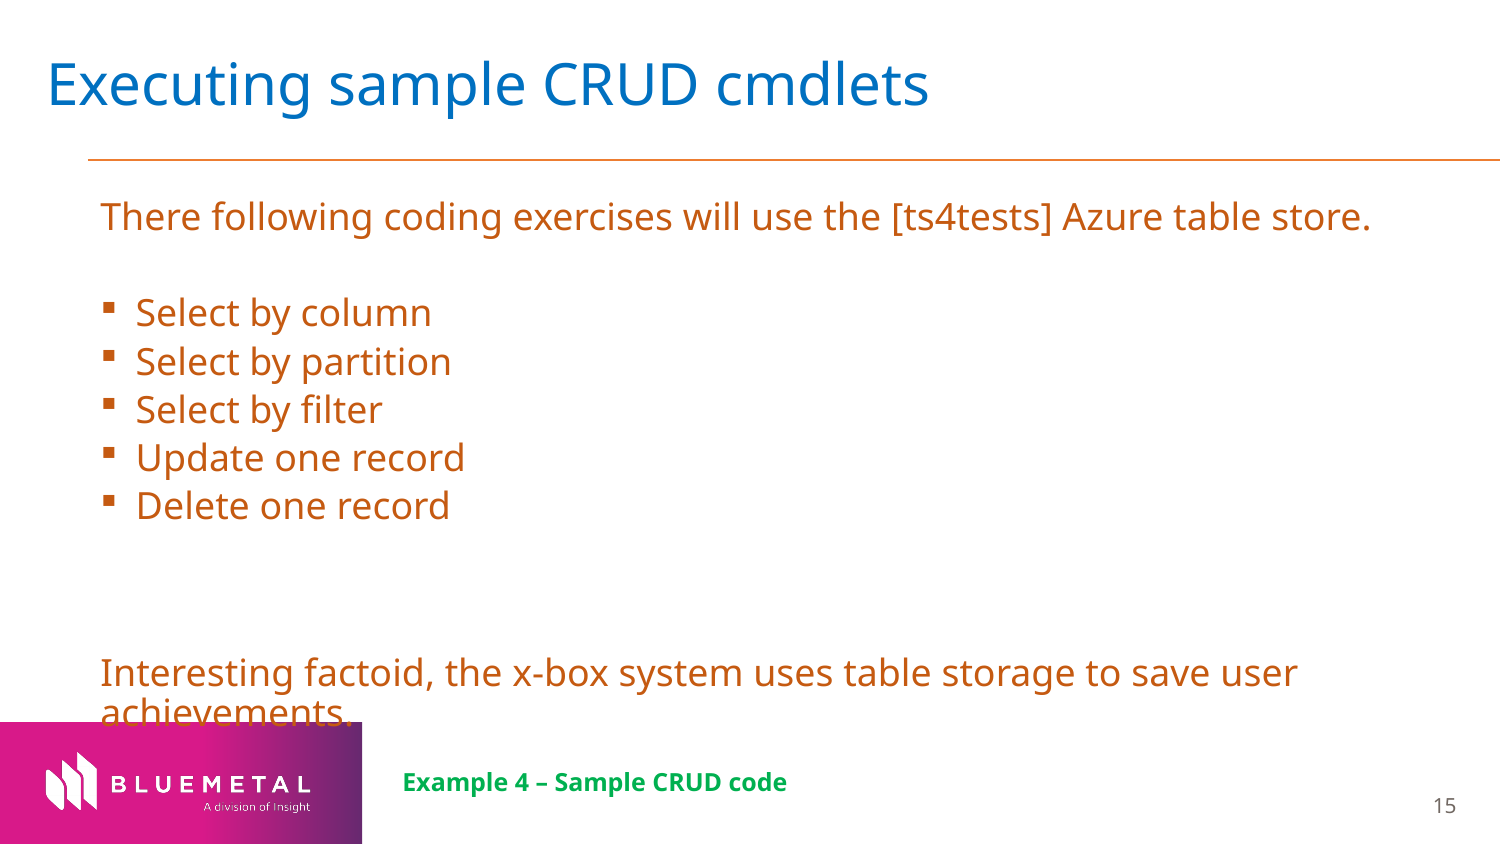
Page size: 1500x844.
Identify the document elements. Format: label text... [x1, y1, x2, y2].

title Executing sample CRUD cmdlets [31, 30, 1461, 143]
list There following coding exercises will use the [ts4tests] Azure table store. Select by column Select by partition Select by filter Update one record Delete one record Interesting factoid, the x-box system uses table storage to save user achievements. [29, 152, 1461, 328]
text_box Example 4 – Sample CRUD code [387, 759, 899, 805]
